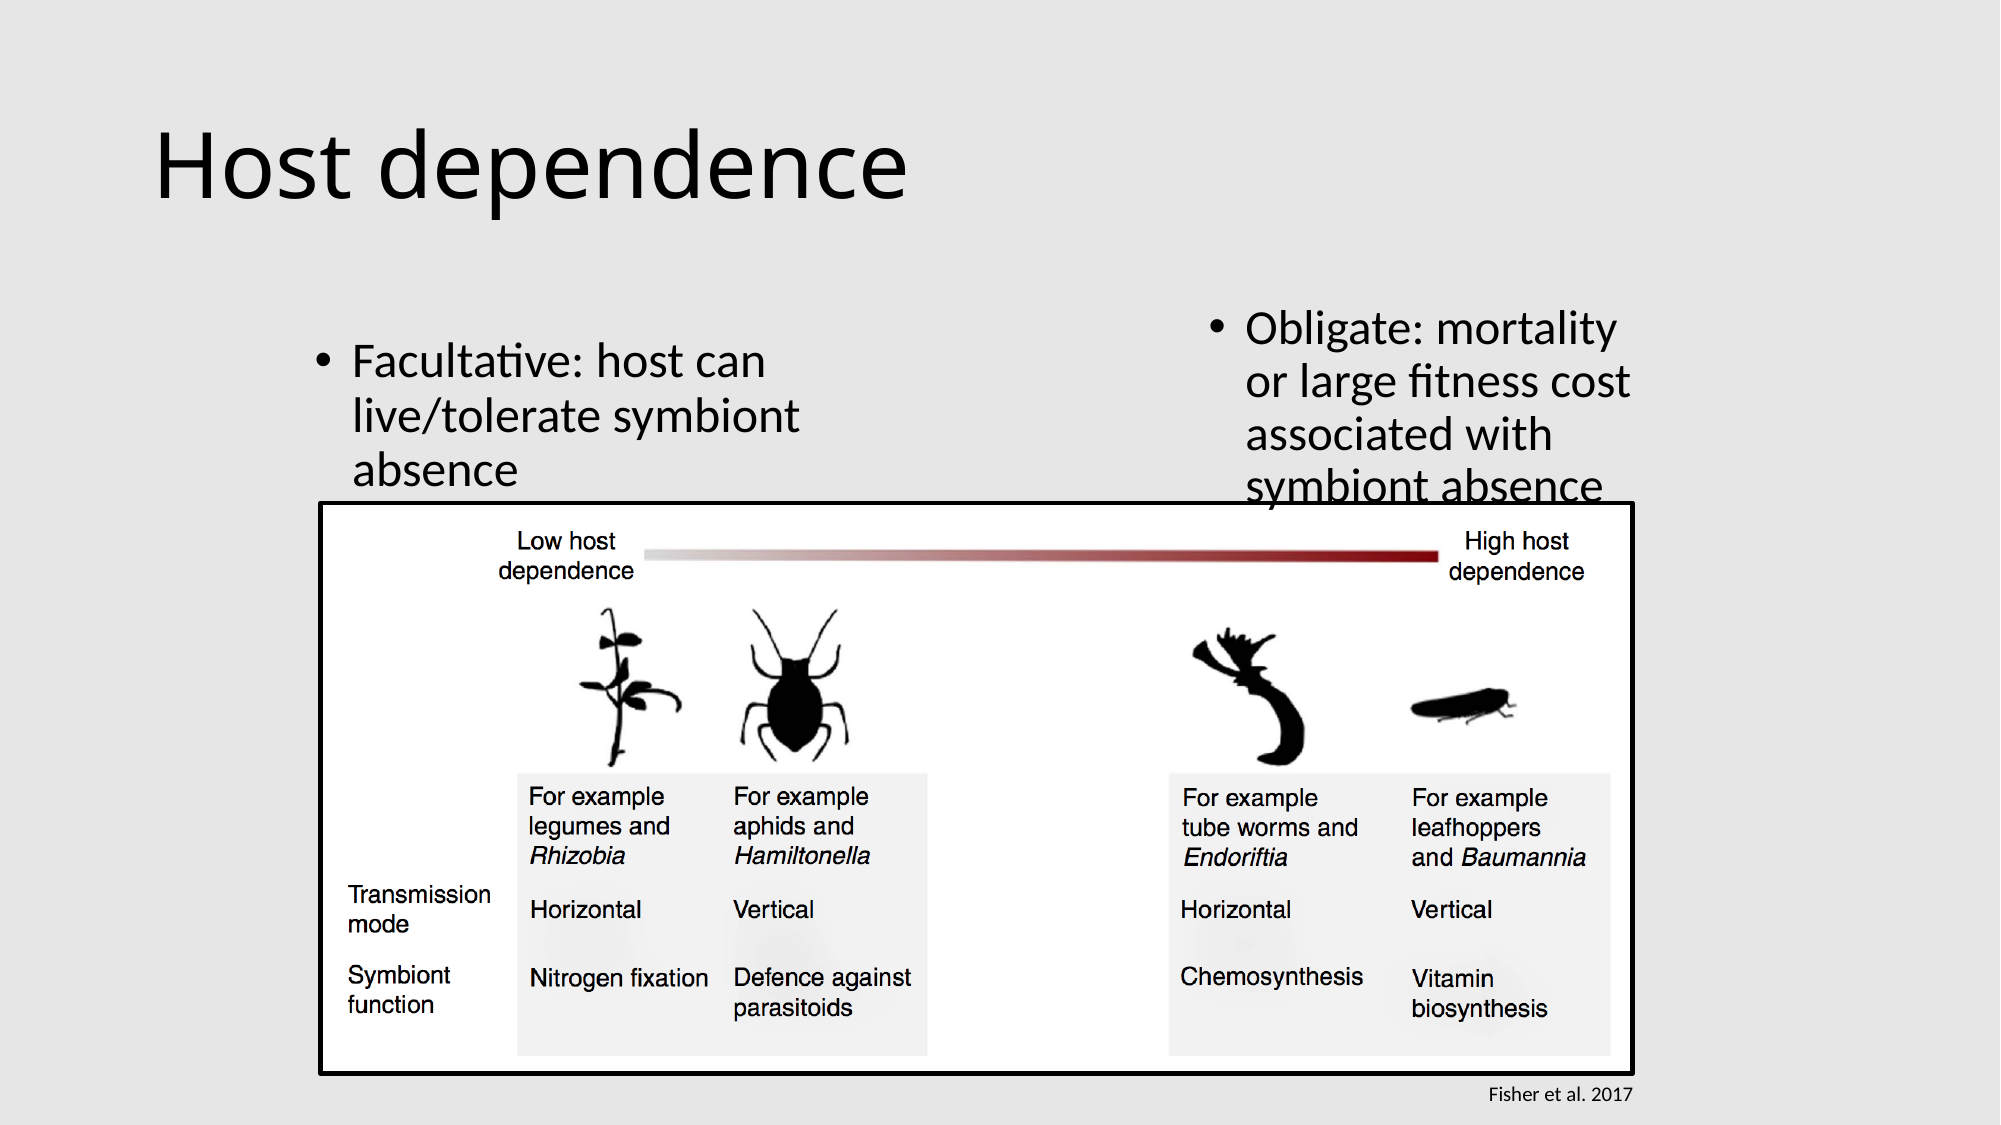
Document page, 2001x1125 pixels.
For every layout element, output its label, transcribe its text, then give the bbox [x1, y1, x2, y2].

text_box Fisher et al. 2017 [1474, 1073, 1667, 1114]
list Facultative: host can live/tolerate symbiont absence [299, 327, 845, 550]
text_box Obligate: mortality or large fitness cost associated with symbiont absence [1193, 294, 1676, 522]
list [322, 505, 1630, 1072]
title Host dependence [137, 59, 1863, 278]
